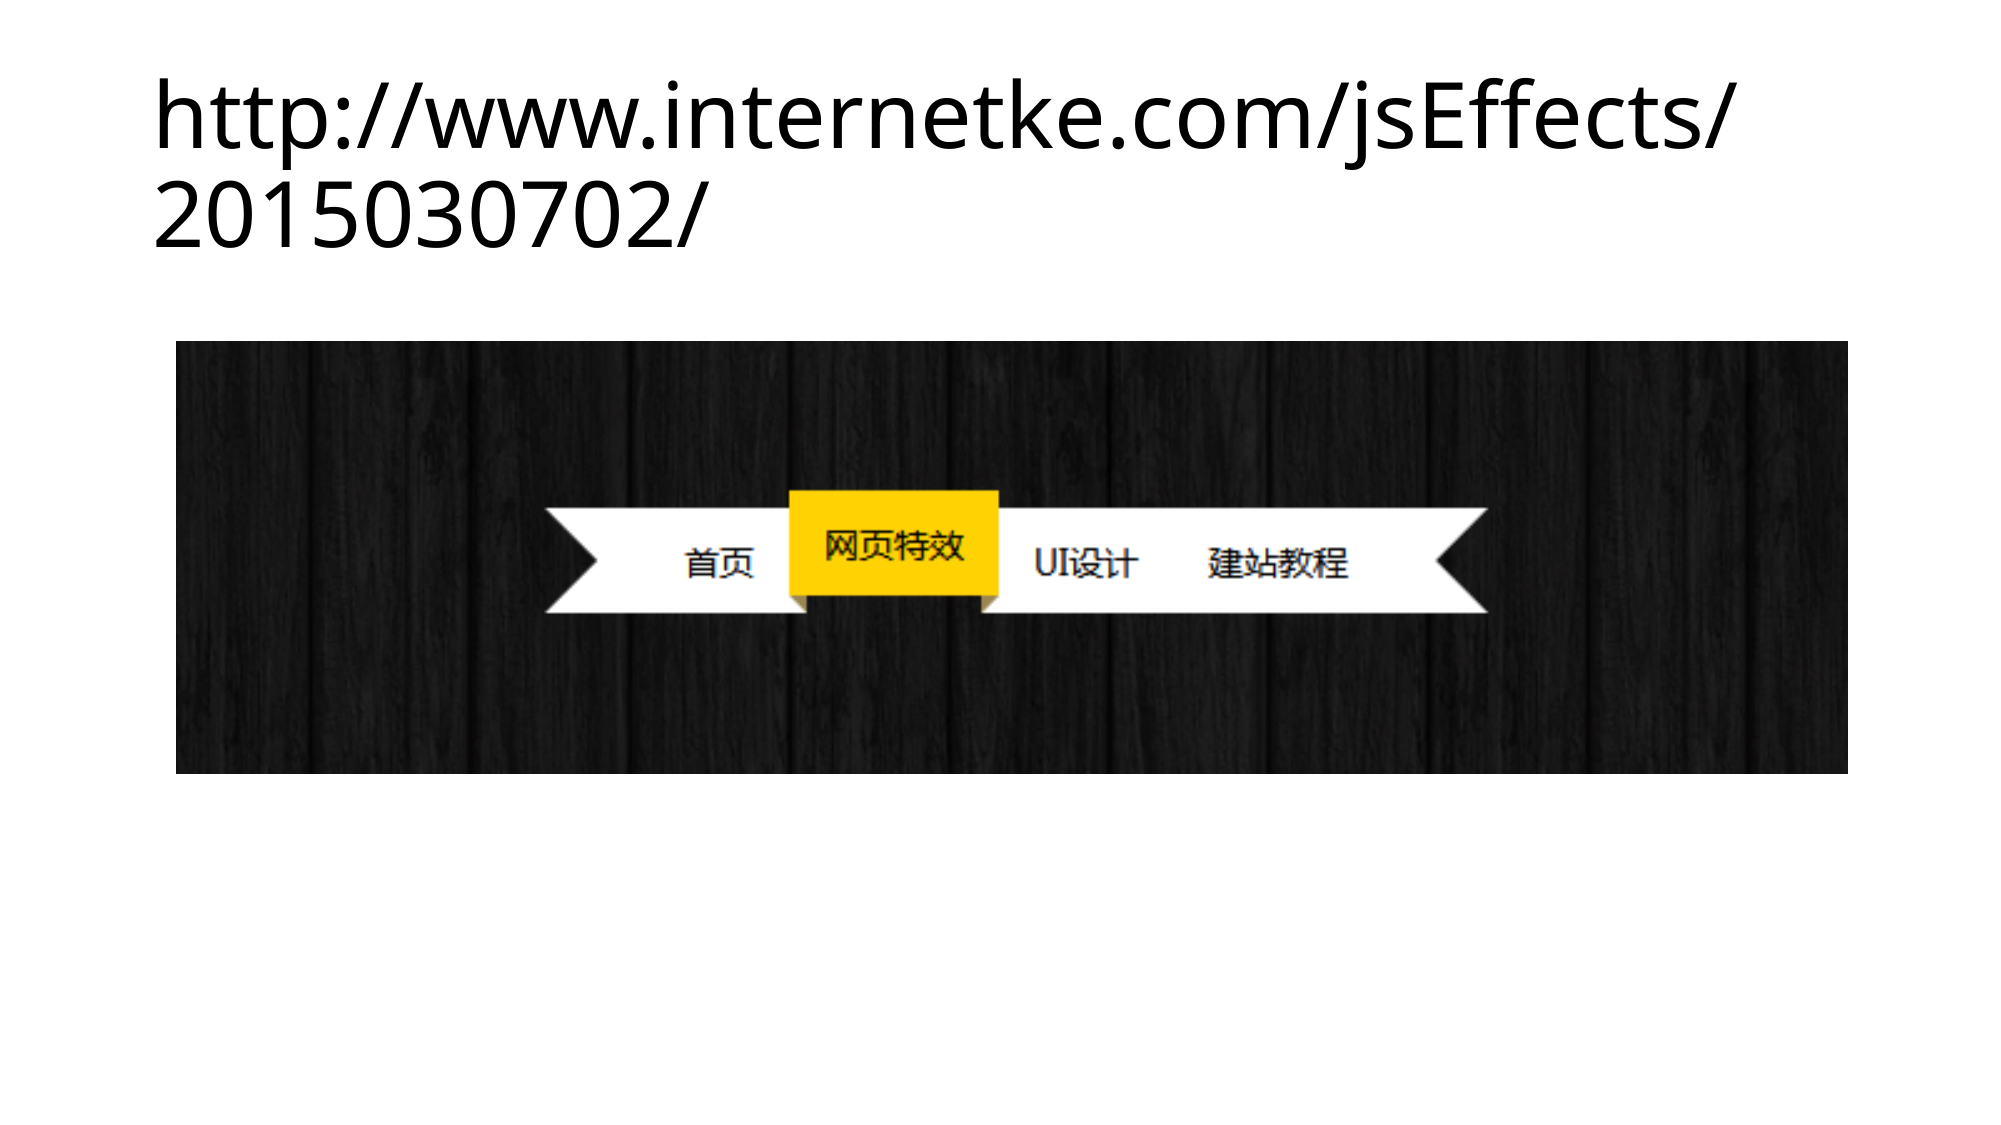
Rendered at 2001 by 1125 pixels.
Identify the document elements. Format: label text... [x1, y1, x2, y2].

title http://www.internetke.com/jsEffects/2015030702/ [137, 59, 1863, 278]
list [176, 341, 1848, 774]
